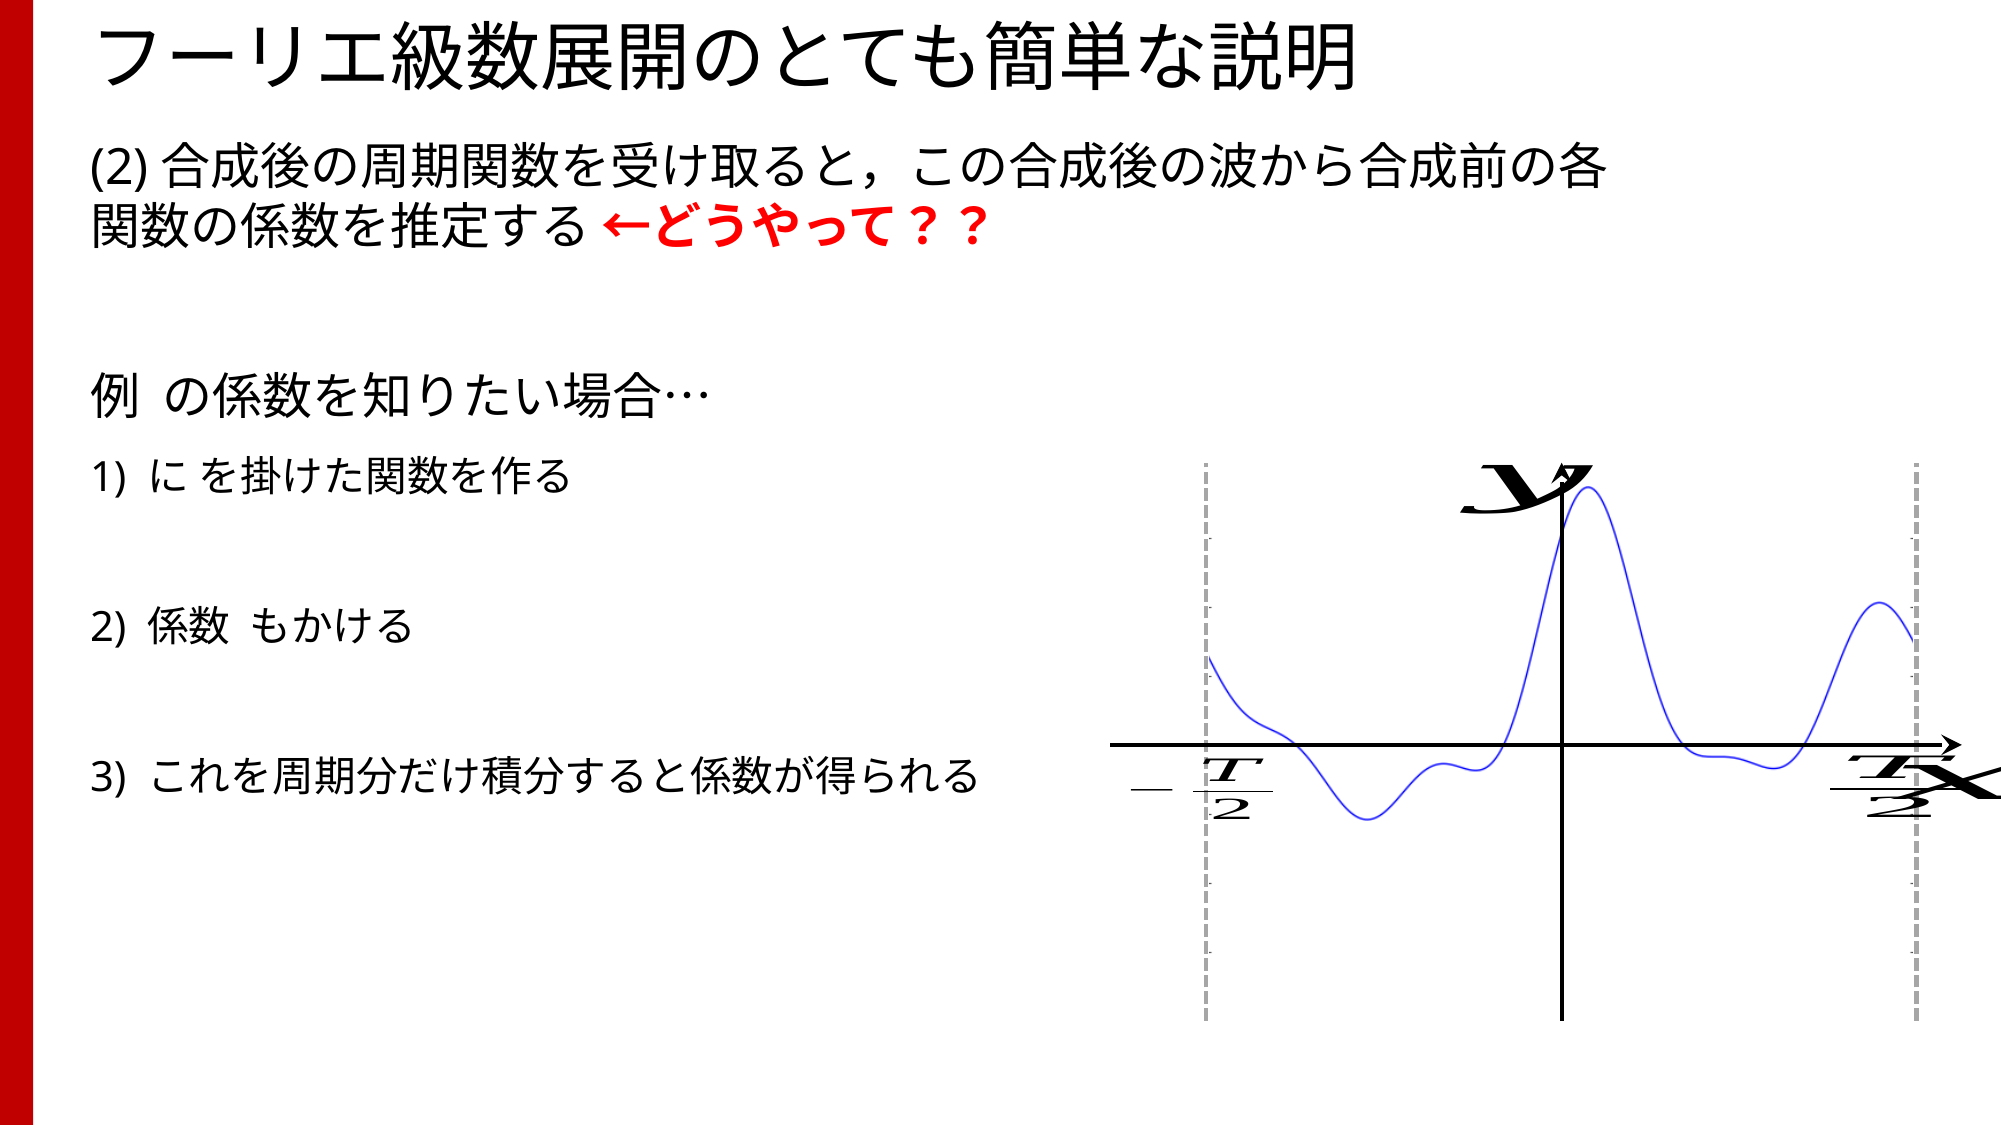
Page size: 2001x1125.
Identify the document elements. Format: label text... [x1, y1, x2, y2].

title フーリエ級数展開のとても簡単な説明 [75, 0, 1958, 121]
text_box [1110, 462, 1962, 1021]
